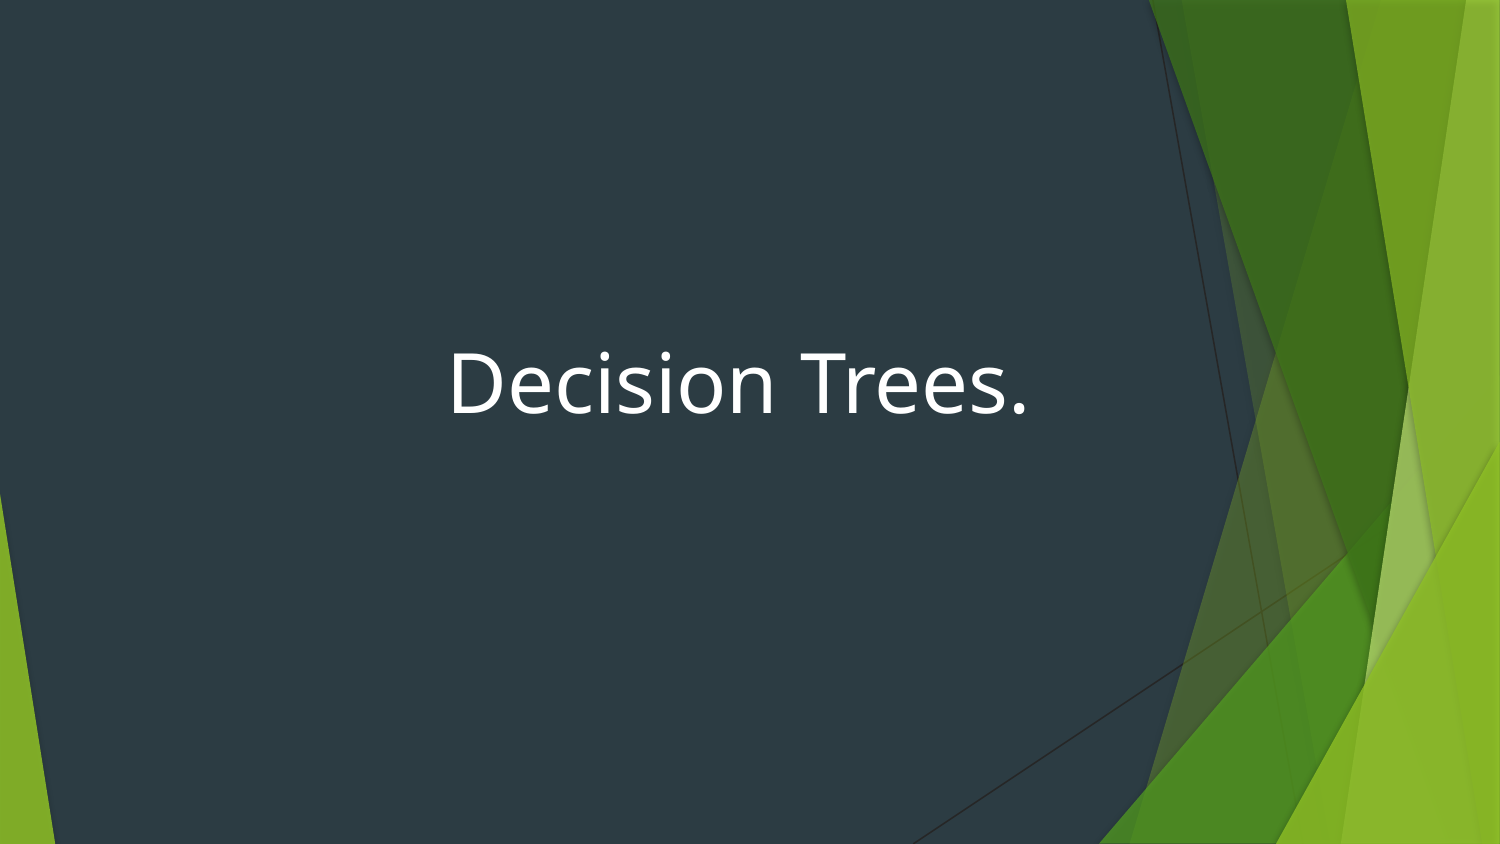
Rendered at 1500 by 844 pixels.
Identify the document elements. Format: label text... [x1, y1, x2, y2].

text_box Decision Trees. [11, 314, 1467, 600]
